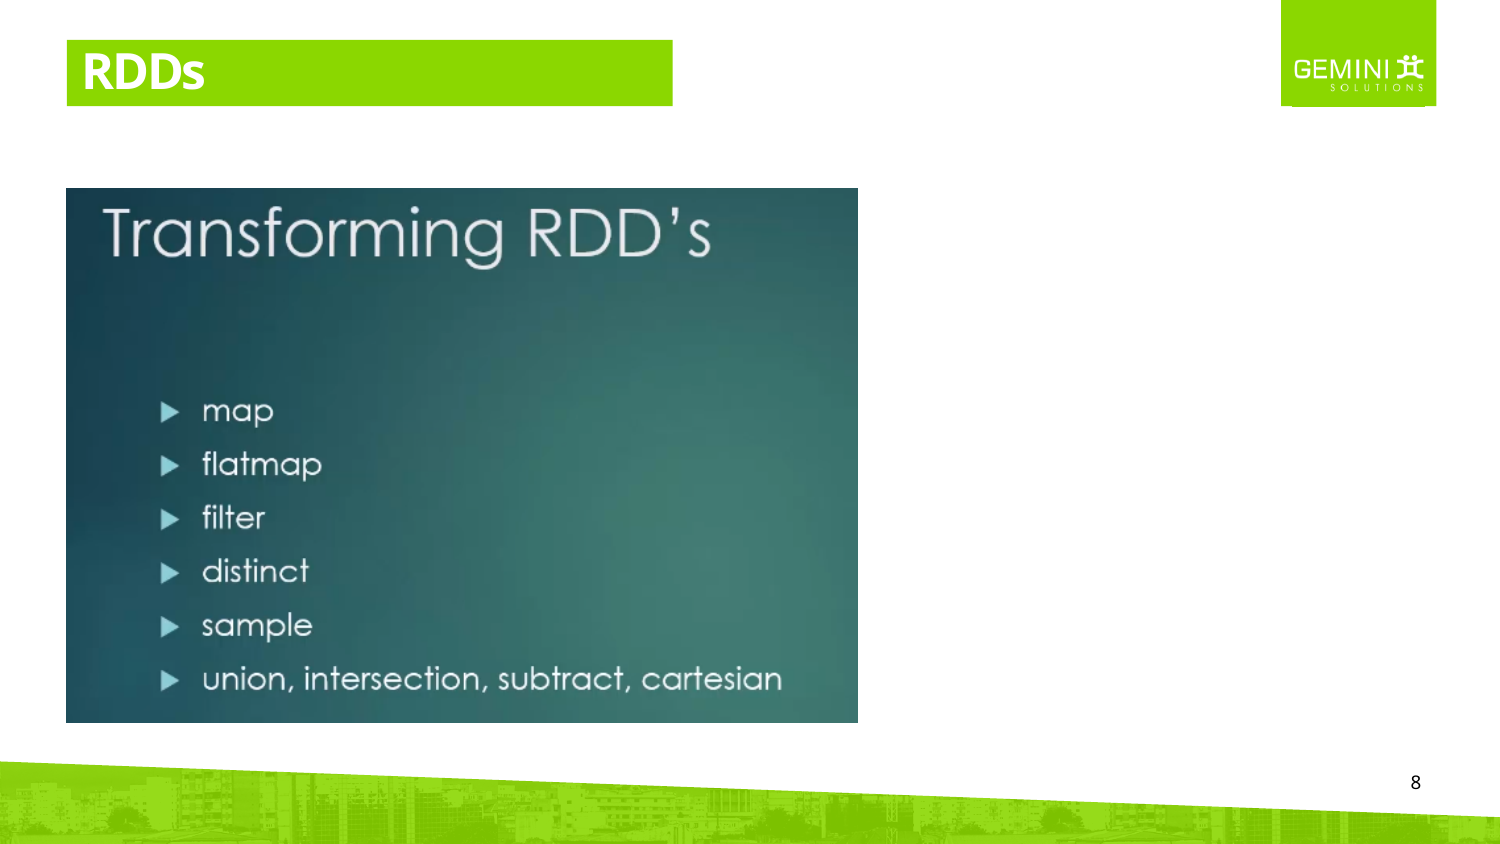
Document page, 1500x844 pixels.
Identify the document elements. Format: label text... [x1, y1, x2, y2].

picture [1292, 39, 1425, 107]
title RDDs [66, 39, 673, 107]
slide_number 8 [1342, 761, 1437, 807]
picture [66, 188, 858, 723]
